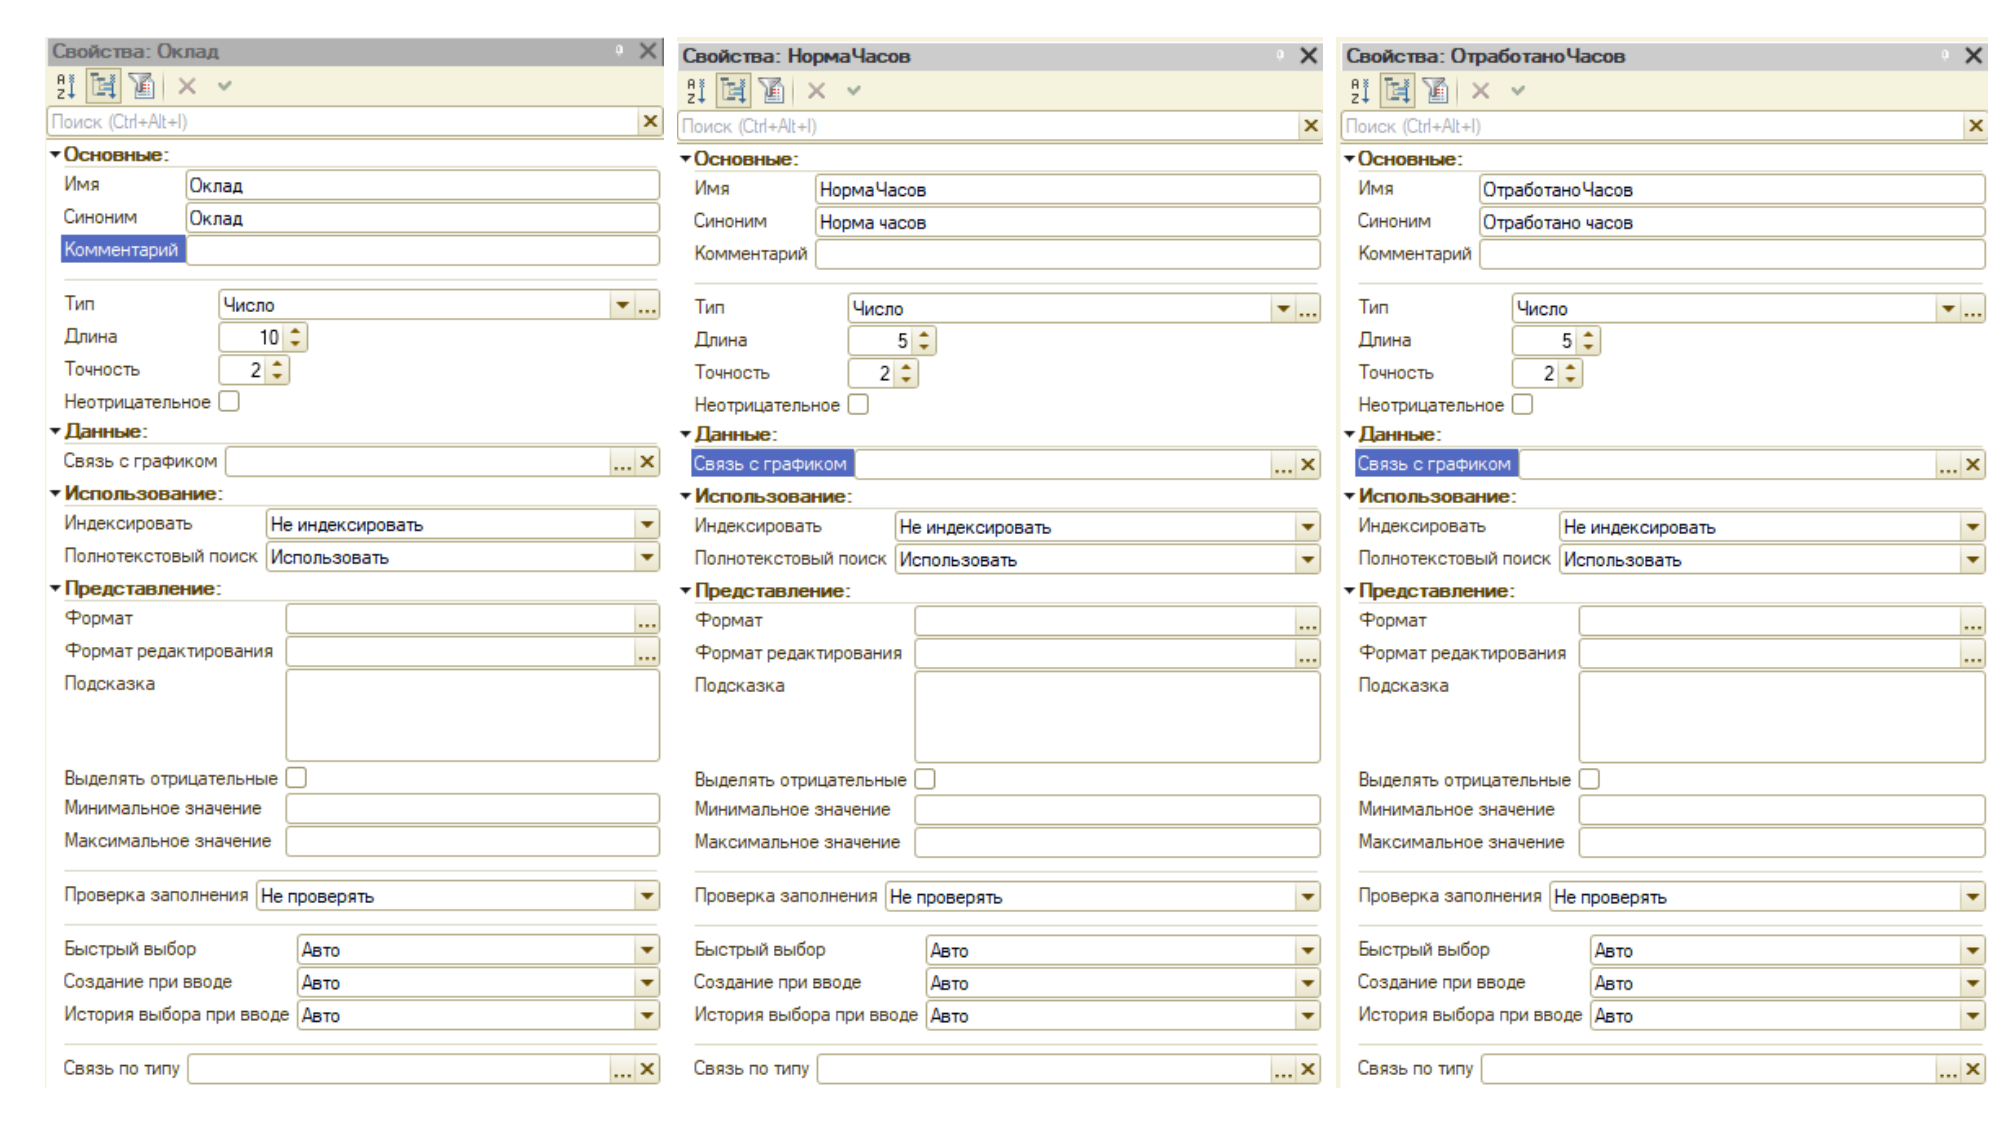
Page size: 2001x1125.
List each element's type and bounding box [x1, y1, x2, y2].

picture [677, 37, 1323, 1088]
picture [45, 37, 664, 1088]
picture [1336, 37, 1988, 1088]
